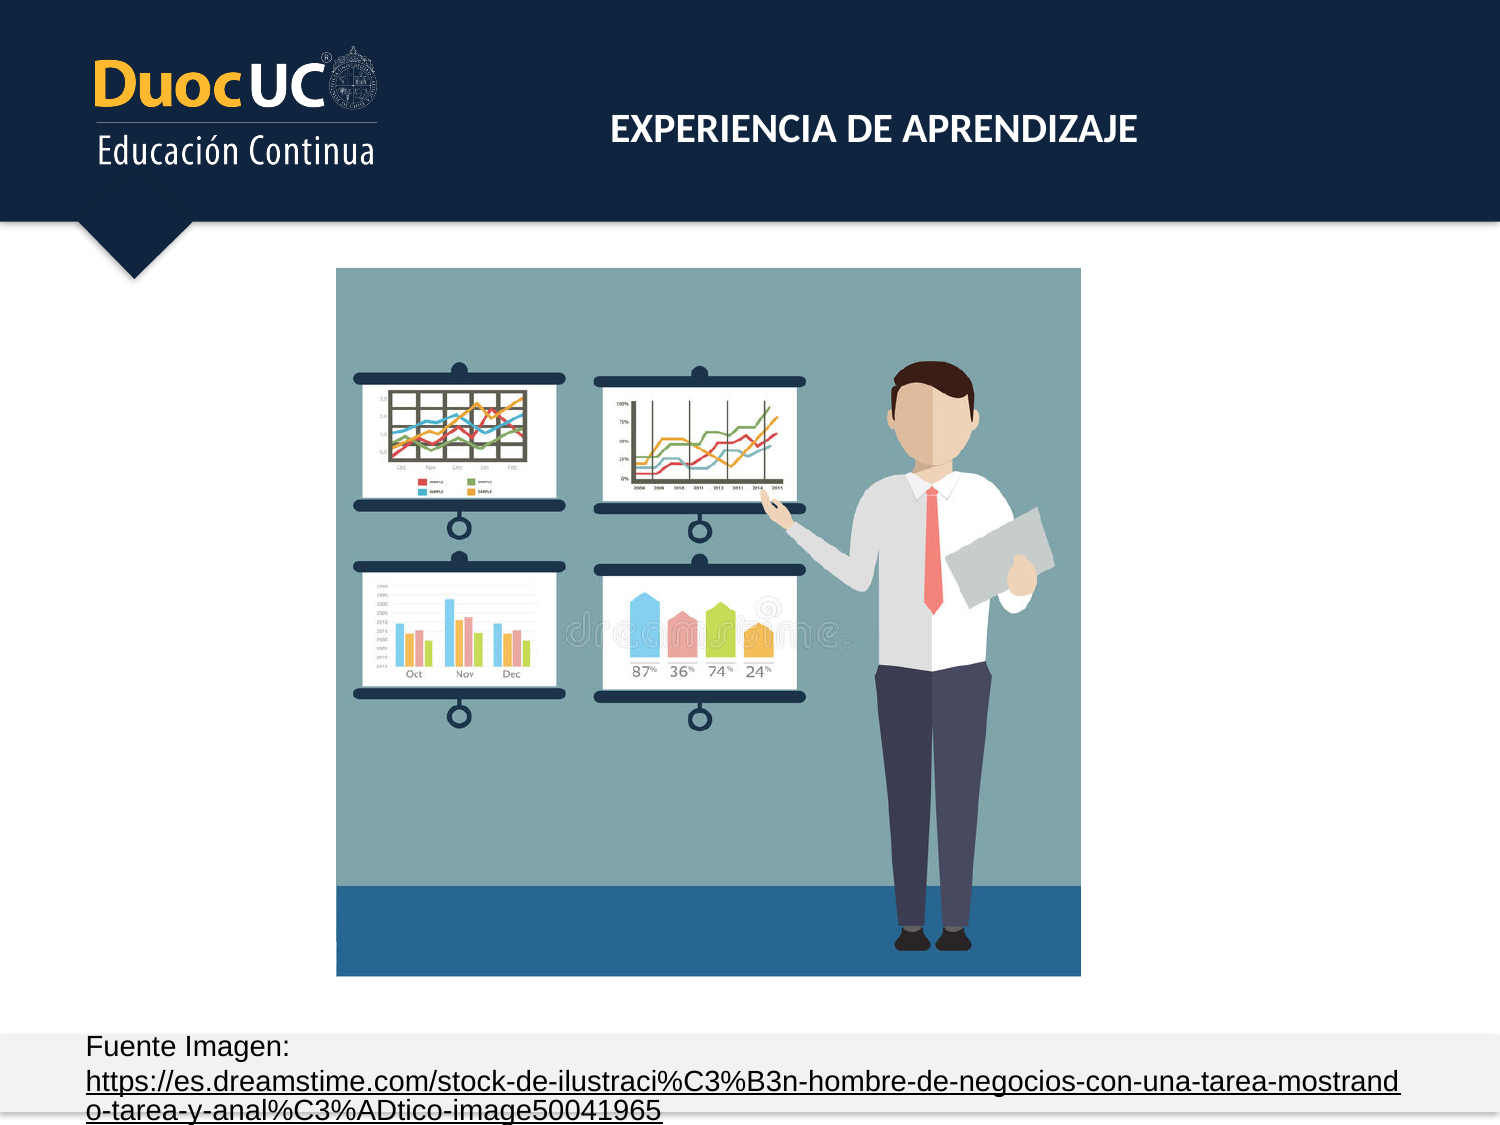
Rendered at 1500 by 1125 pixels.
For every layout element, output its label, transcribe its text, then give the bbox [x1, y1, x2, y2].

picture [95, 46, 377, 165]
text_box EXPERIENCIA DE APRENDIZAJE [522, 93, 1226, 159]
picture [336, 266, 1082, 977]
text_box Fuente Imagen: https://es.dreamstime.com/stock-de-ilustraci%C3%B3n-hombre-de-negocios-con-una-tarea-mostrando-tarea-y-anal%C3%ADtico-image50041965 [70, 1019, 1430, 1125]
